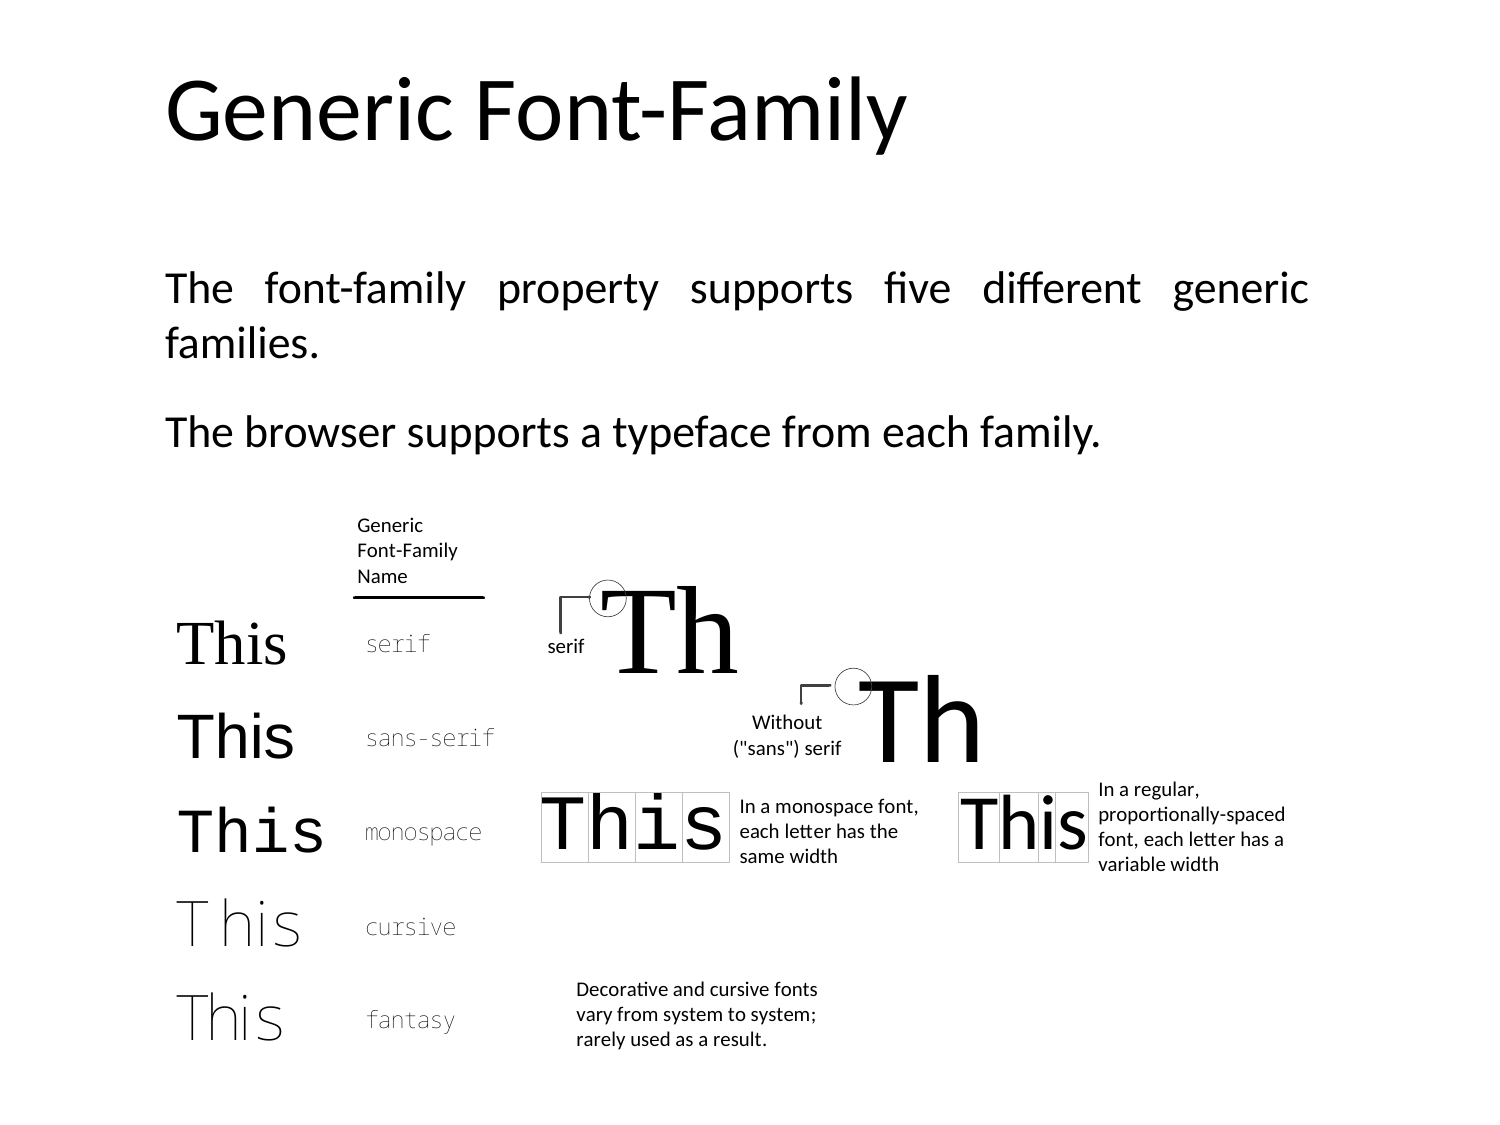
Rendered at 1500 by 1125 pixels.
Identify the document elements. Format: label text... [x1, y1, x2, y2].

list The font-family property supports five different generic families. The browser supports a typeface from each family. [150, 249, 1325, 1013]
title Generic Font-Family [150, 20, 1425, 188]
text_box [162, 499, 1304, 1063]
